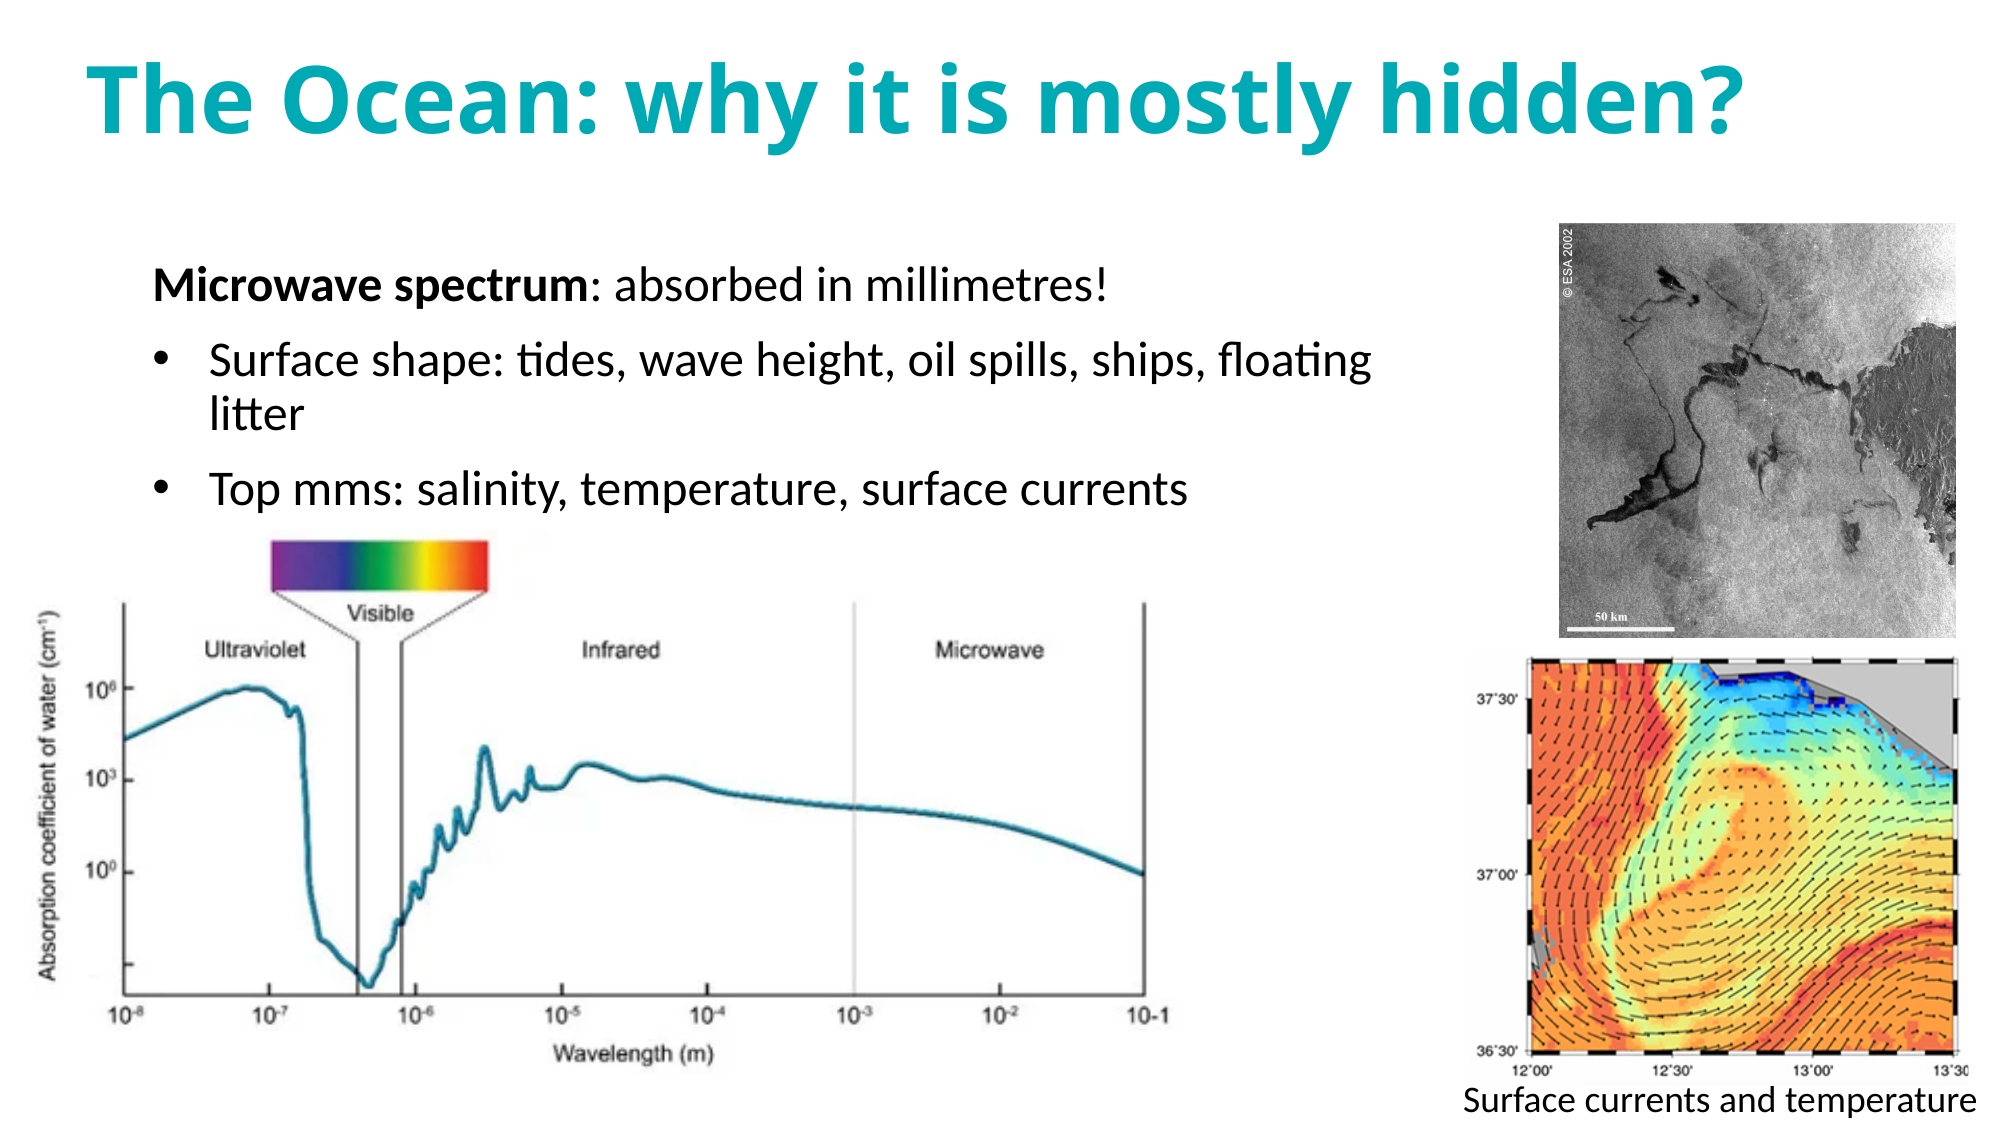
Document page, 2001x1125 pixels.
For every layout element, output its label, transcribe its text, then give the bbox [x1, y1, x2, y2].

text_box Microwave spectrum: absorbed in millimetres! Surface shape: tides, wave height, oil spills, ships, floating litter Top mms: salinity, temperature, surface currents [137, 251, 1435, 1014]
title The Ocean: why it is mostly hidden? [70, 43, 1956, 162]
picture [31, 530, 1178, 1075]
text_box Surface currents and temperature [1448, 1067, 1994, 1125]
picture [1467, 644, 1969, 1088]
picture [1558, 223, 1956, 638]
